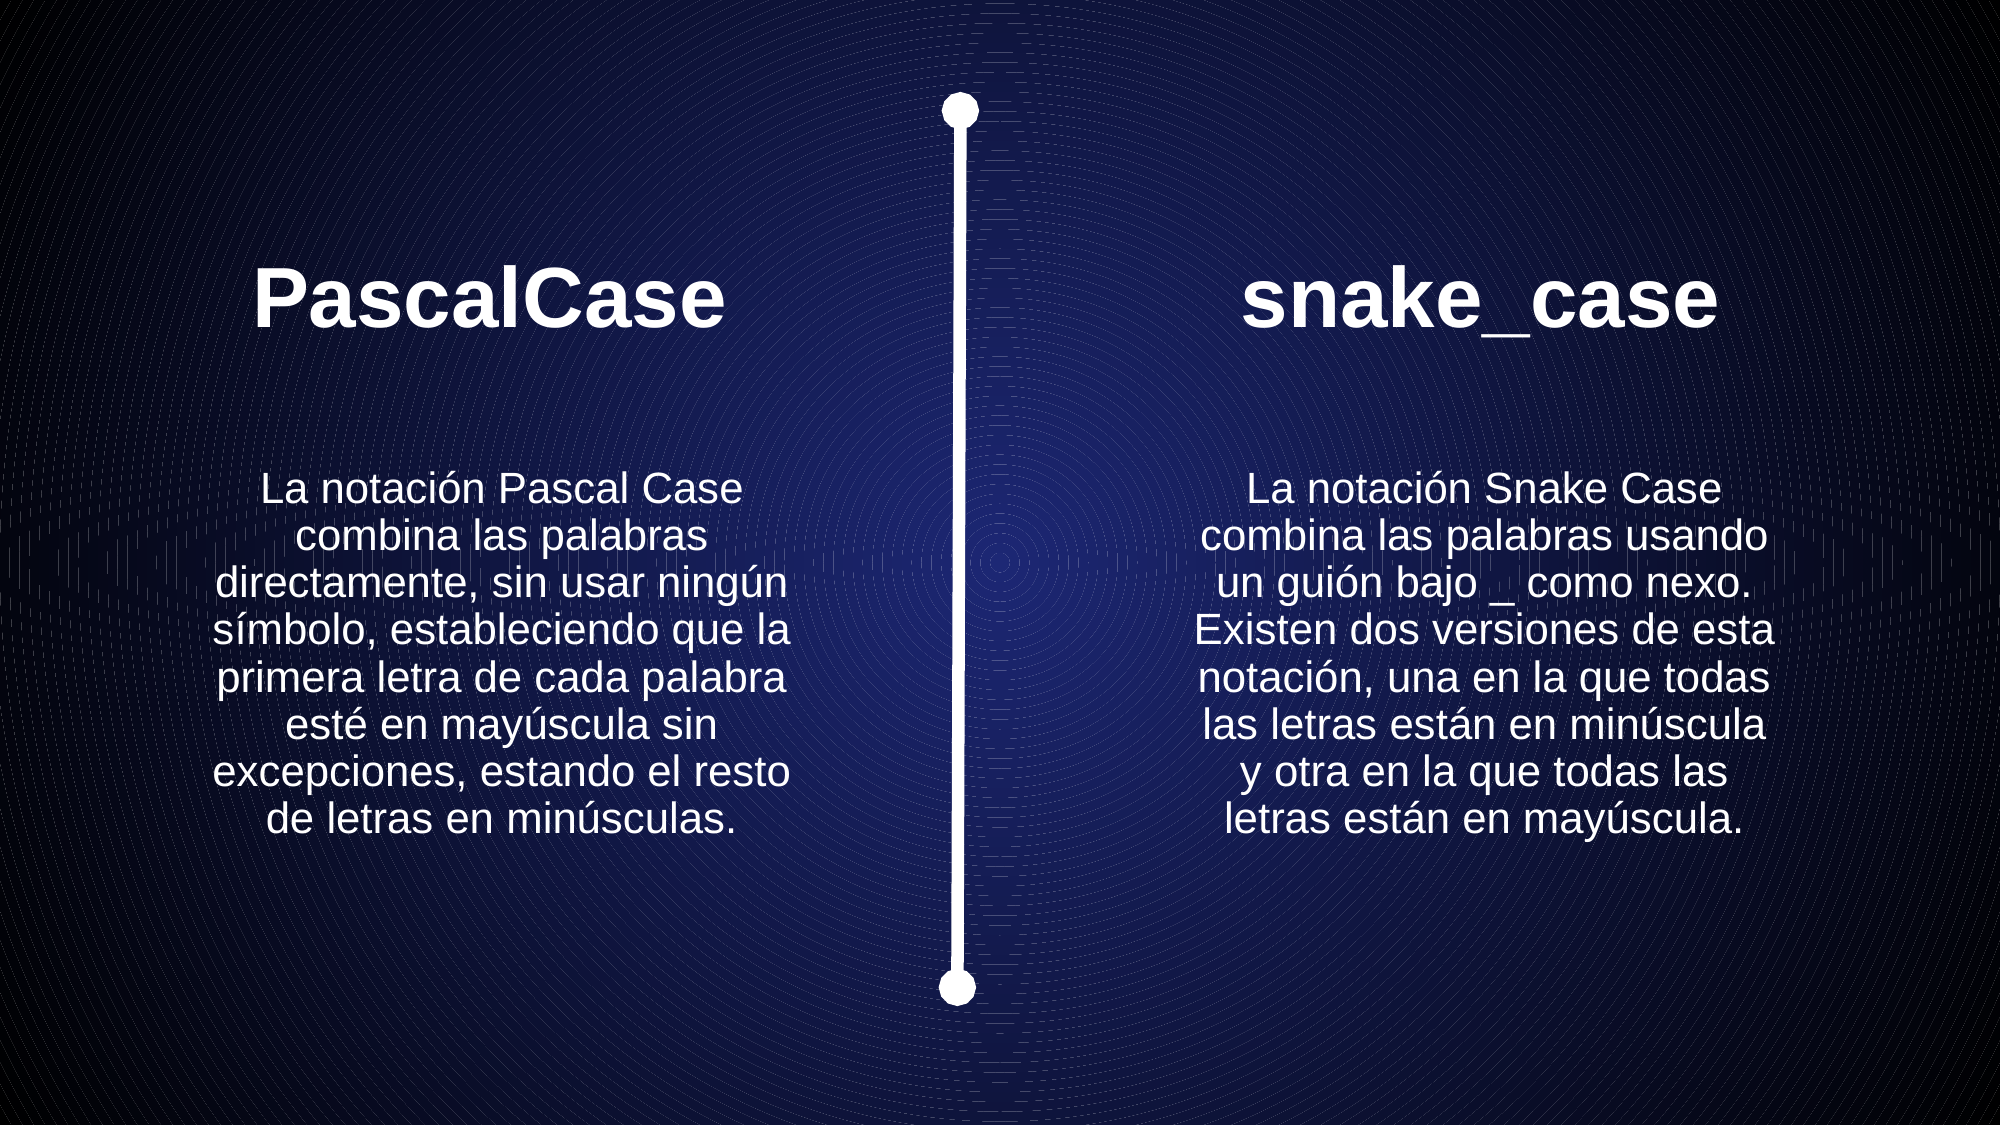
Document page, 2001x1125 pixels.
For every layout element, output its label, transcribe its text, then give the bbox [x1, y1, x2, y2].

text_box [957, 110, 961, 988]
list La notación Pascal Case combina las palabras directamente, sin usar ningún símbolo, estableciendo que la primera letra de cada palabra esté en mayúscula sin excepciones, estando el resto de letras en minúsculas. [183, 457, 820, 927]
title PascalCase [237, 191, 767, 409]
title snake_case [1225, 191, 1744, 409]
list La notación Snake Case combina las palabras usando un guión bajo _ como nexo. Existen dos versiones de esta notación, una en la que todas las letras están en minúscula y otra en la que todas las letras están en mayúscula. [1173, 457, 1796, 797]
